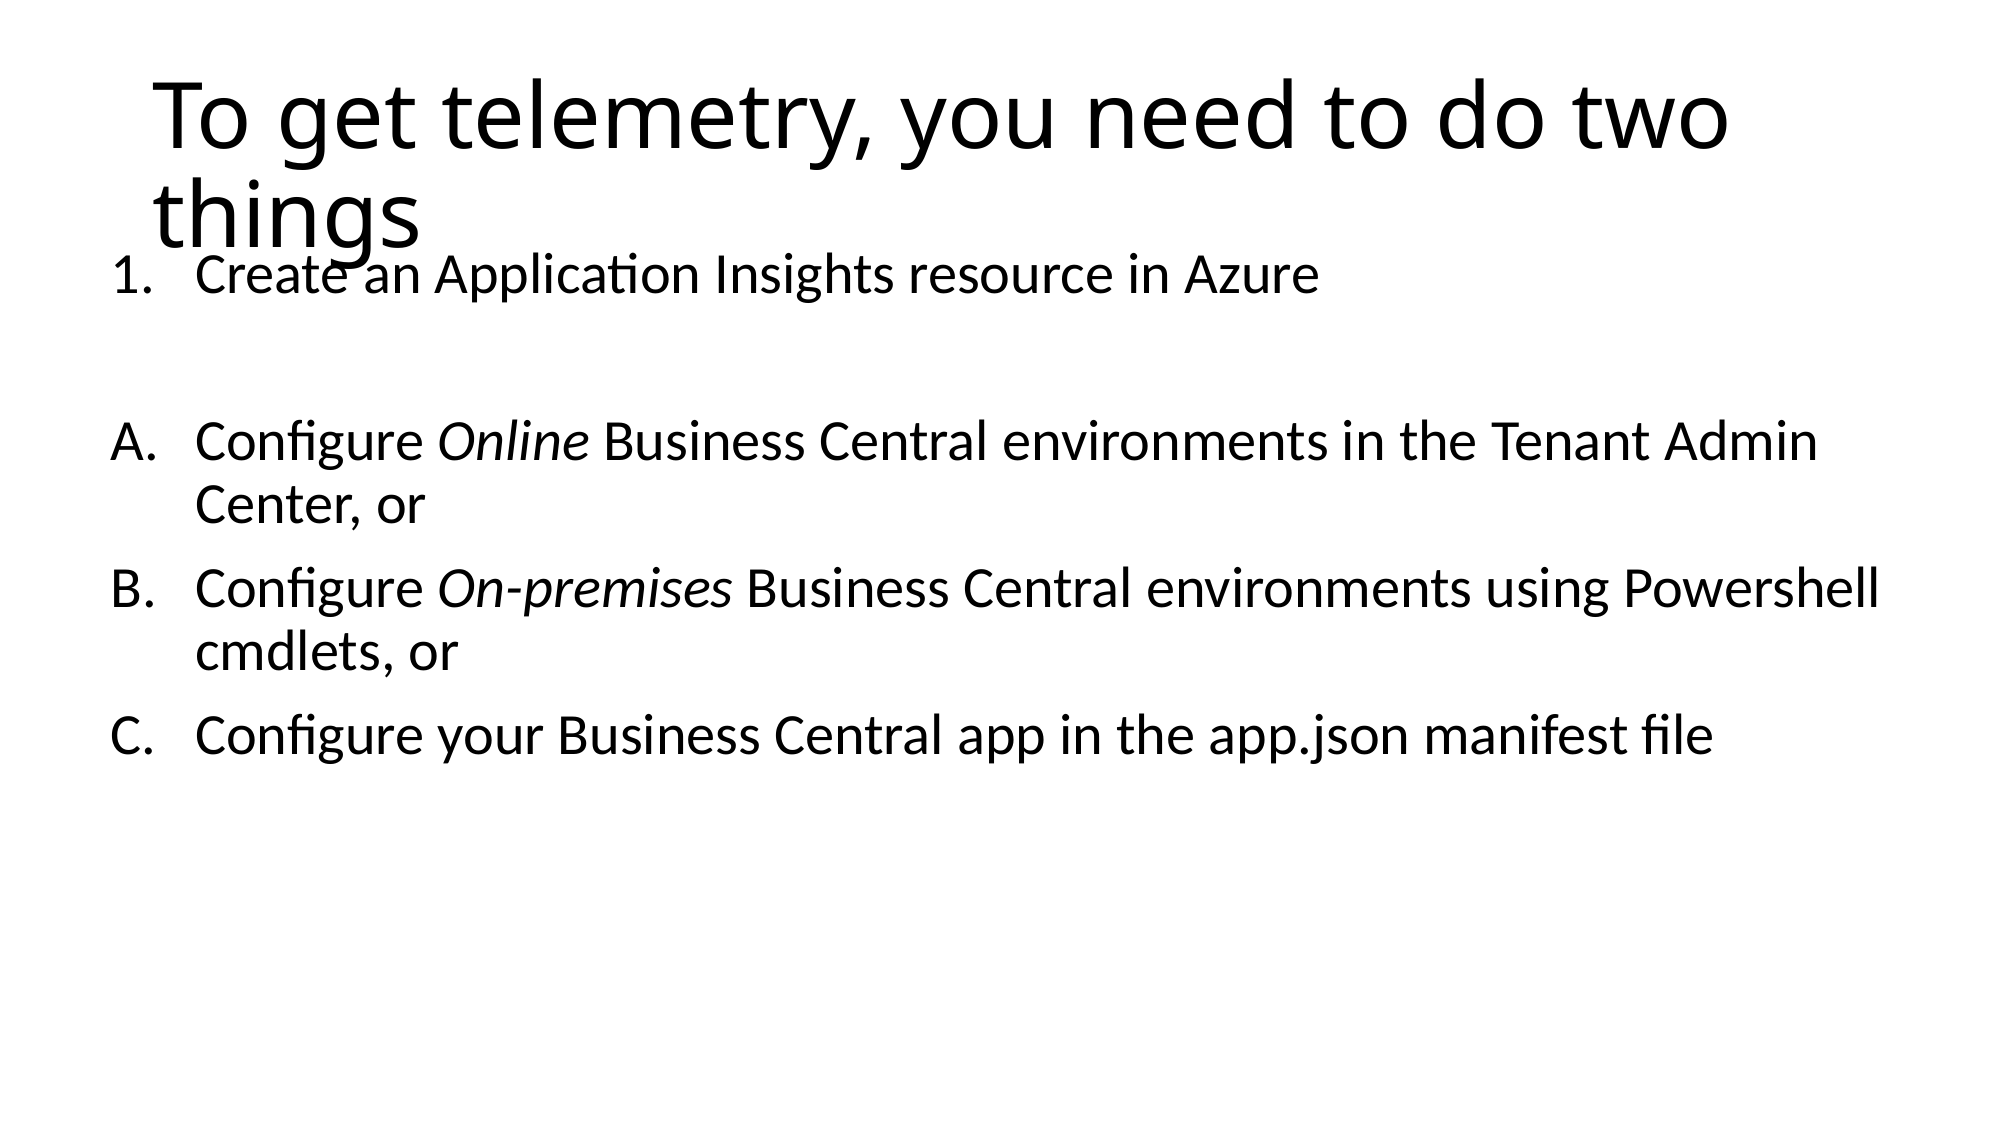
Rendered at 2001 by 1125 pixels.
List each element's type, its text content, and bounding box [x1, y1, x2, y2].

list Create an Application Insights resource in Azure Configure Online Business Central environments in the Tenant Admin Center, or Configure On-premises Business Central environments using Powershell cmdlets, or Configure your Business Central app in the app.json manifest file [95, 235, 1904, 1029]
title To get telemetry, you need to do two things [137, 59, 1863, 235]
